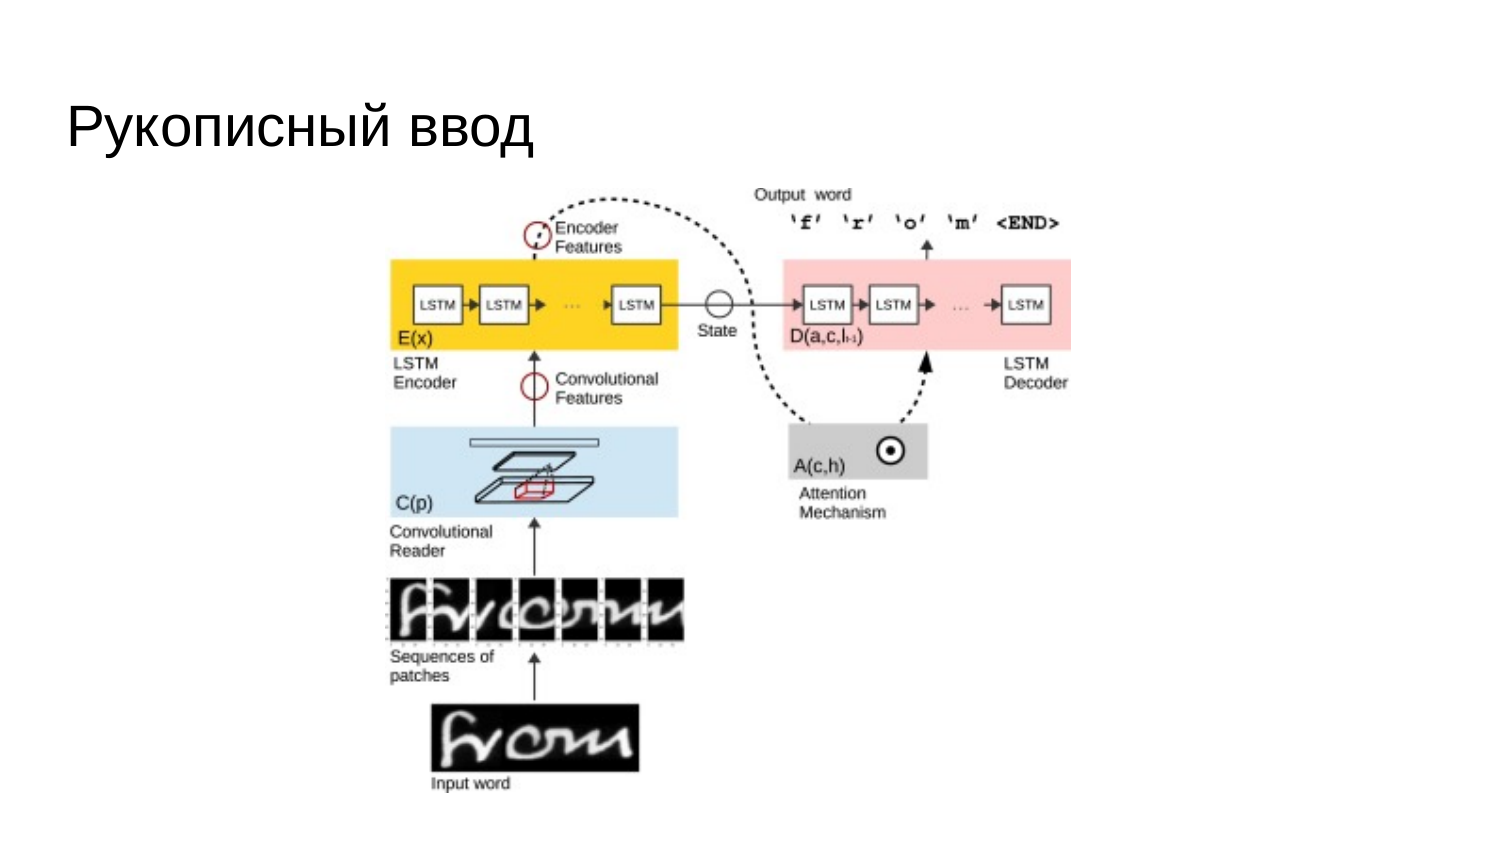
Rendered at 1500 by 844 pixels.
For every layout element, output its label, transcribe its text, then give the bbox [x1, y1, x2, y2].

title Рукописный ввод [51, 72, 1449, 167]
picture [385, 188, 1071, 793]
